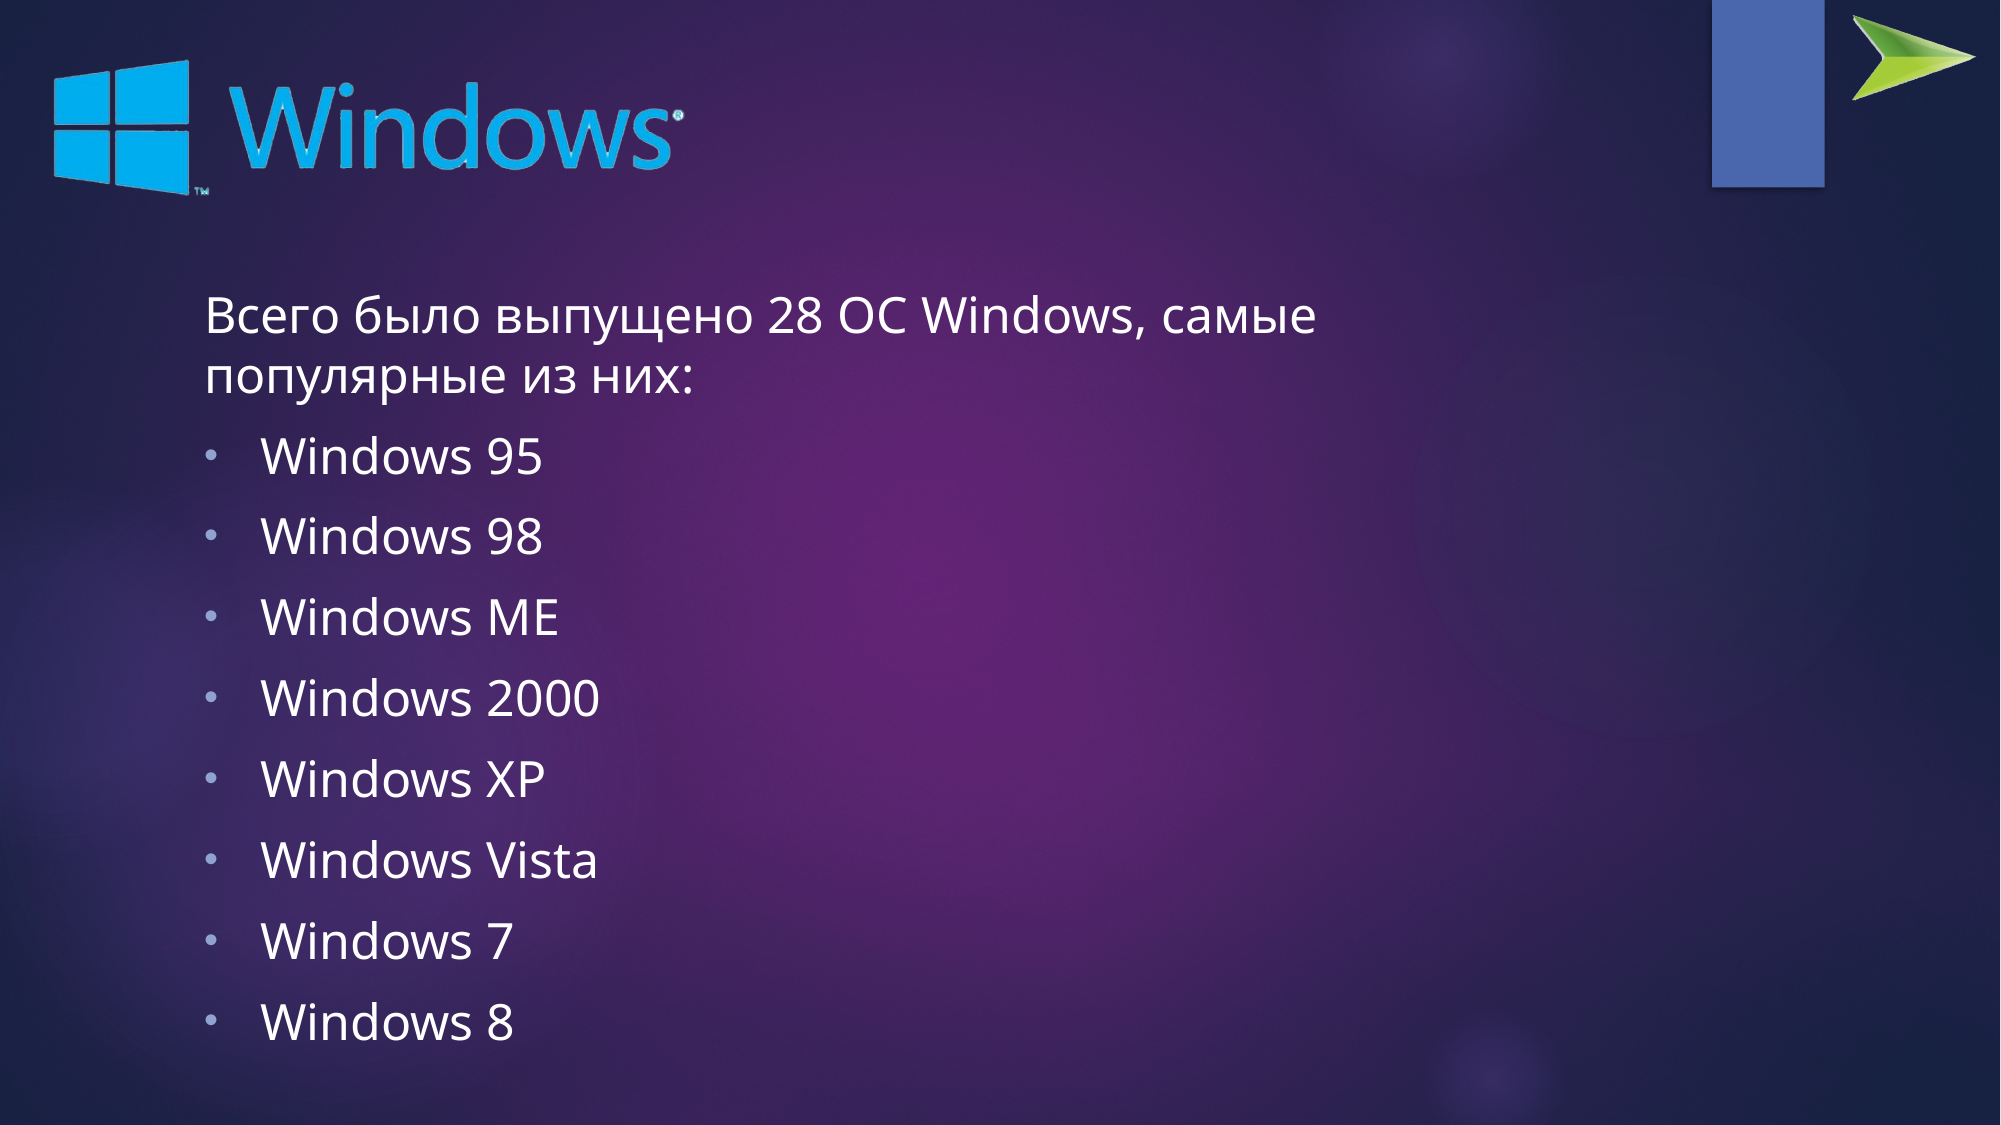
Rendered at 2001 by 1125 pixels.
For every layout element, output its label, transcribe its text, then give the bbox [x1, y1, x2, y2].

picture [0, 0, 2001, 1125]
list Всего было выпущено 28 ОС Windows, самые популярные из них: Windows 95 Windows 98 Windows ME Windows 2000 Windows XP Windows Vista Windows 7 Windows 8 [189, 208, 1638, 1125]
